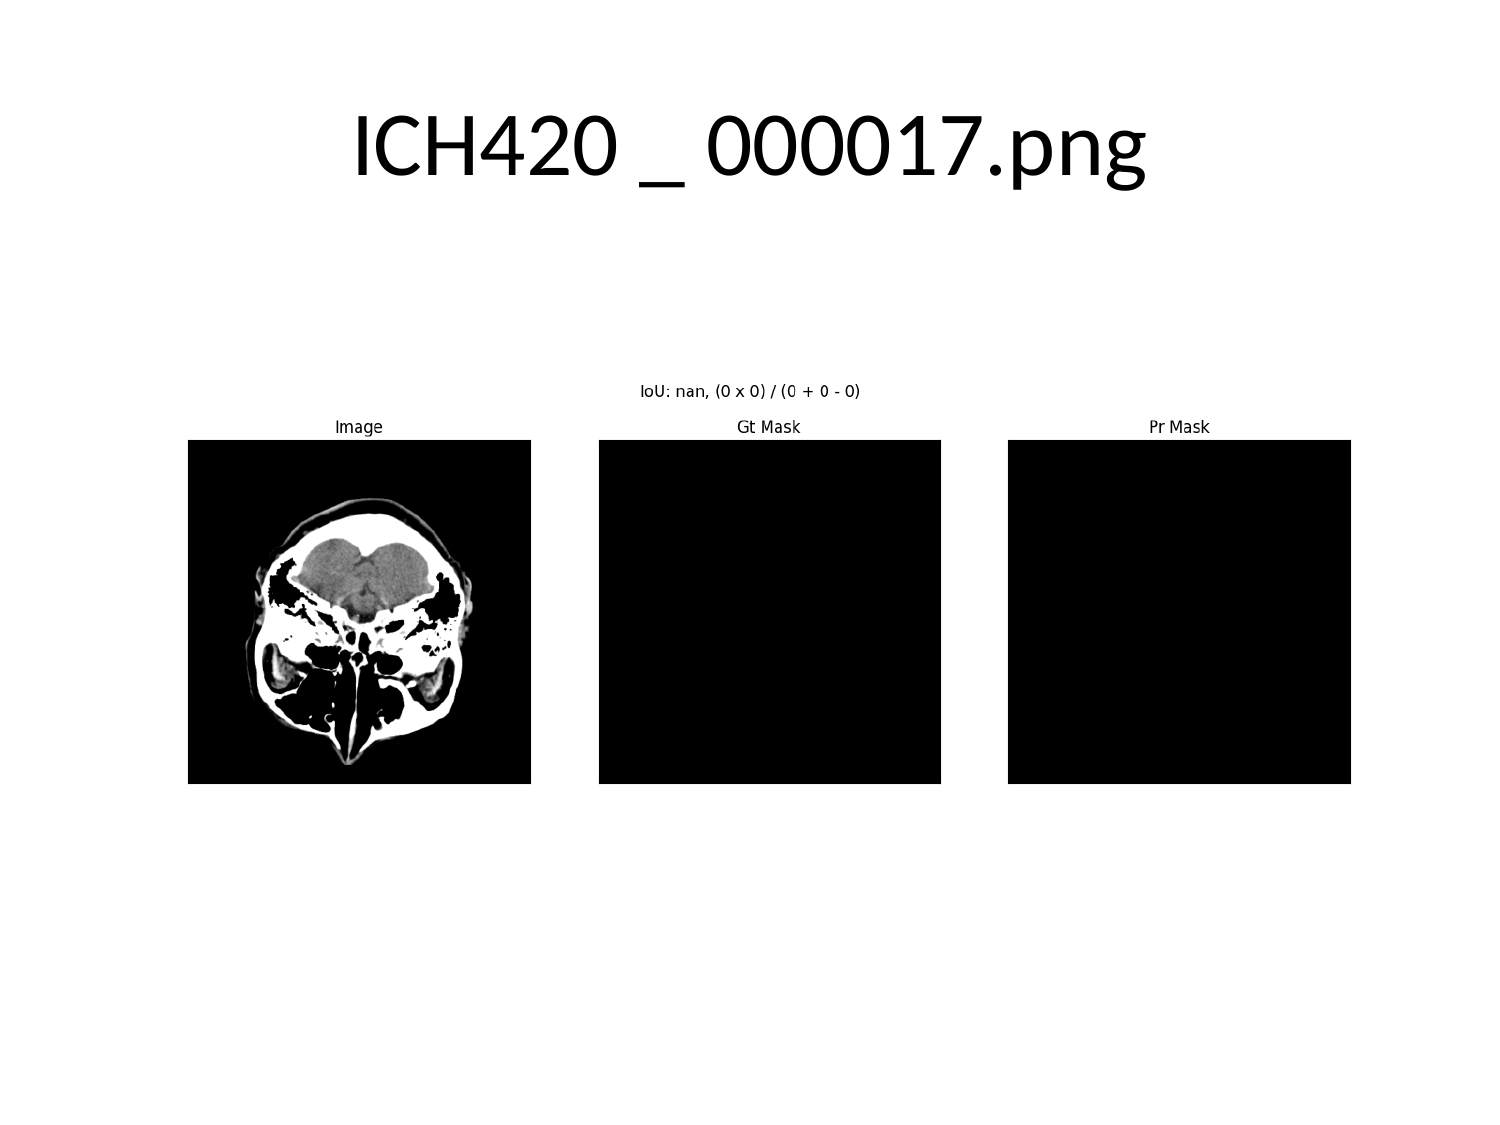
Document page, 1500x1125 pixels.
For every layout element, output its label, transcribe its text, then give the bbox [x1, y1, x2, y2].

title ICH420 _ 000017.png [75, 45, 1425, 233]
picture [0, 374, 1500, 844]
